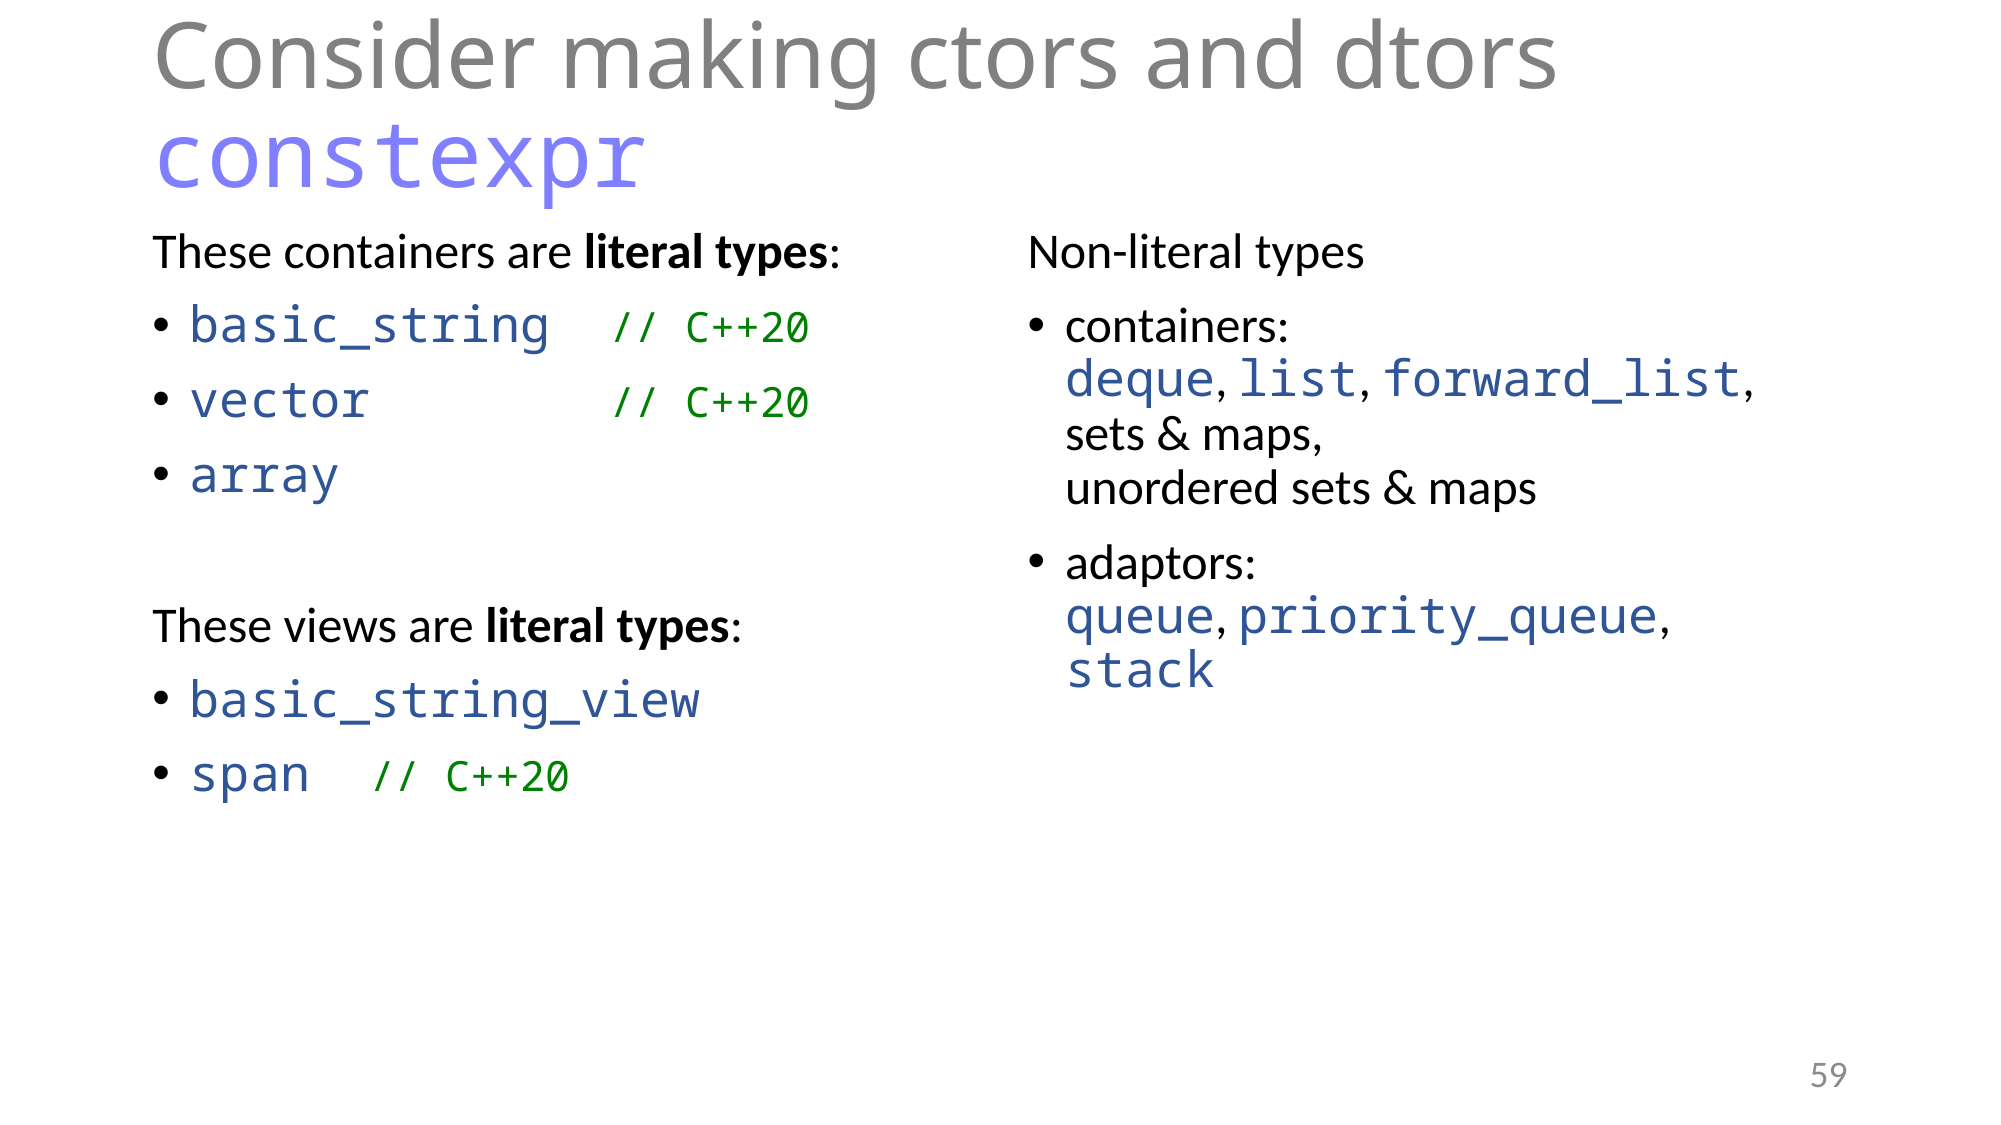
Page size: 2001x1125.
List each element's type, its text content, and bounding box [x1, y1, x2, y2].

slide_number 59 [1412, 1042, 1863, 1103]
list Non-literal types containers: deque, list, forward_list, sets & maps, unordered sets & maps adaptors: queue, priority_queue, stack [1012, 217, 1863, 1043]
title Consider making ctors and dtors constexpr [137, 0, 1863, 218]
list These containers are literal types: basic_string // C++20 vector // C++20 array These views are literal types: basic_string_view span // C++20 [137, 217, 988, 1043]
